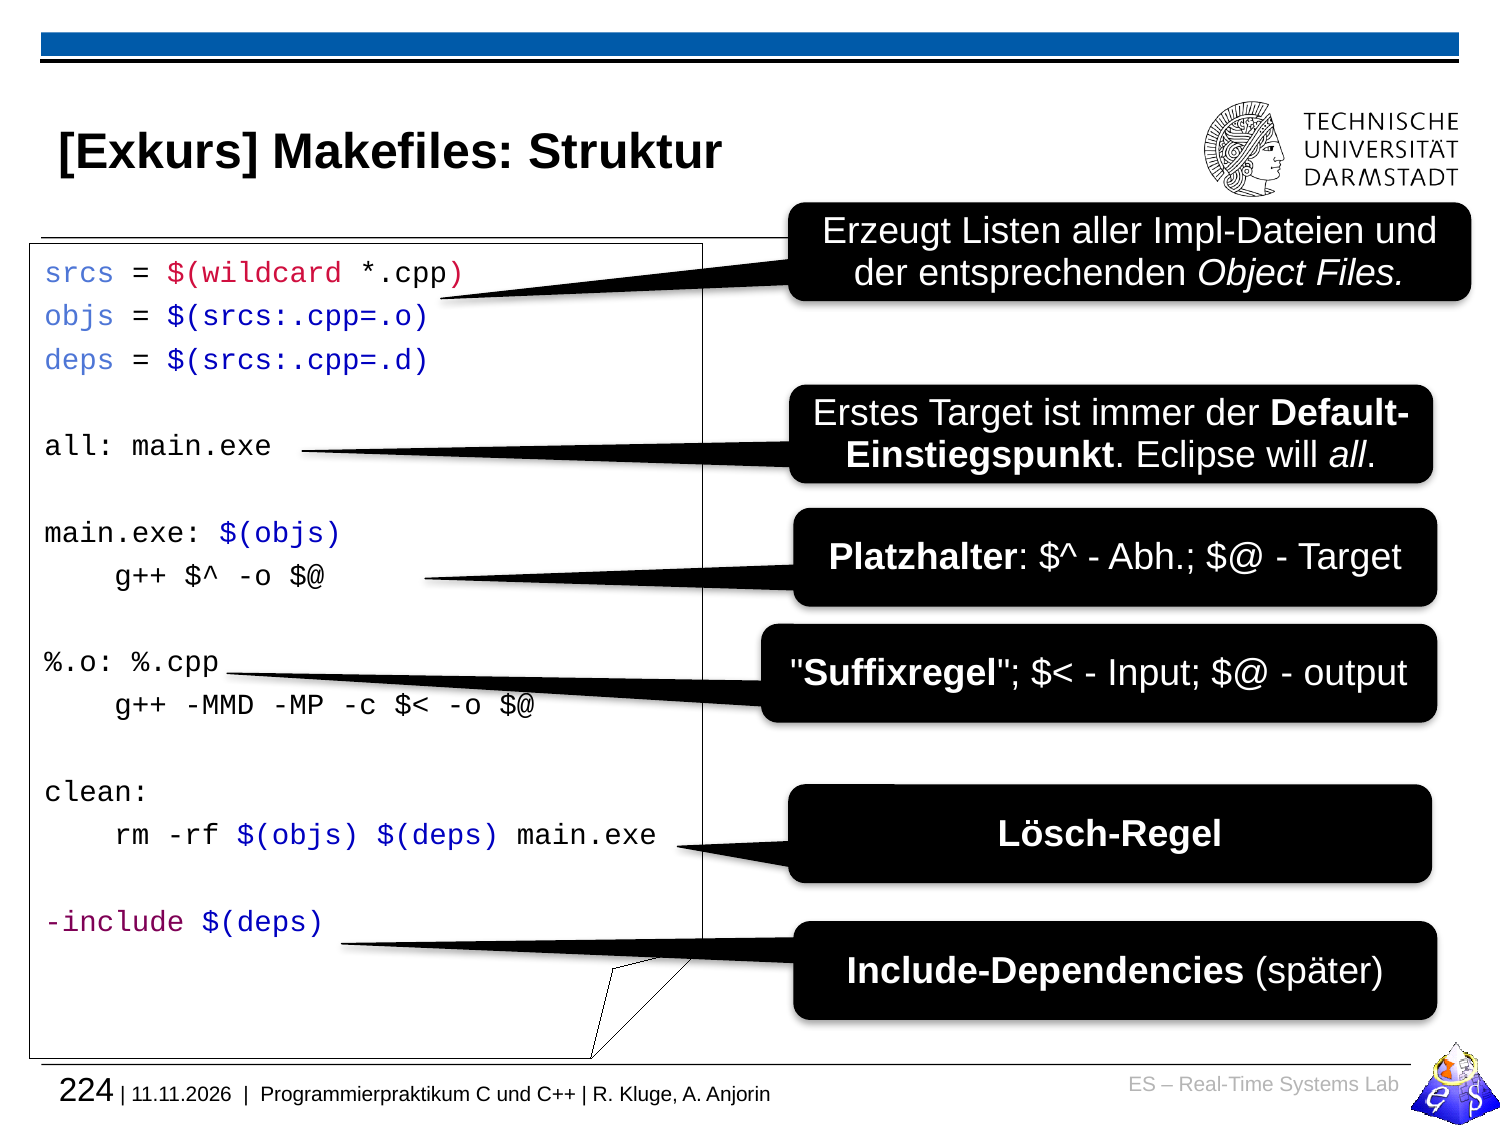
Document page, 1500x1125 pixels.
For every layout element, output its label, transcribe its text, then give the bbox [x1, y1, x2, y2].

picture [1187, 84, 1483, 214]
text_box Erstes Target ist immer der Default-Einstiegspunkt. Eclipse will all. [301, 384, 1434, 484]
list srcs = $(wildcard *.cpp) objs = $(srcs:.cpp=.o) deps = $(srcs:.cpp=.d) all: main.exe main.exe: $(objs) g++ $^ -o $@ %.o: %.cpp g++ -MMD -MP -c $< -o $@ clean: rm -rf $(objs) $(deps) main.exe -include $(deps) [29, 243, 762, 1059]
text_box Erzeugt Listen aller Impl-Dateien und der entsprechenden Object Files. [440, 202, 1472, 302]
text_box Include-Dependencies (später) [340, 921, 1438, 1020]
text_box Platzhalter: $^ - Abh.; $@ - Target [424, 507, 1438, 607]
text_box "Suffixregel"; $< - Input; $@ - output [226, 623, 1438, 723]
title [Exkurs] Makefiles: Struktur [58, 80, 1187, 218]
picture [1411, 1041, 1500, 1125]
text_box Lösch-Regel [676, 784, 1433, 884]
